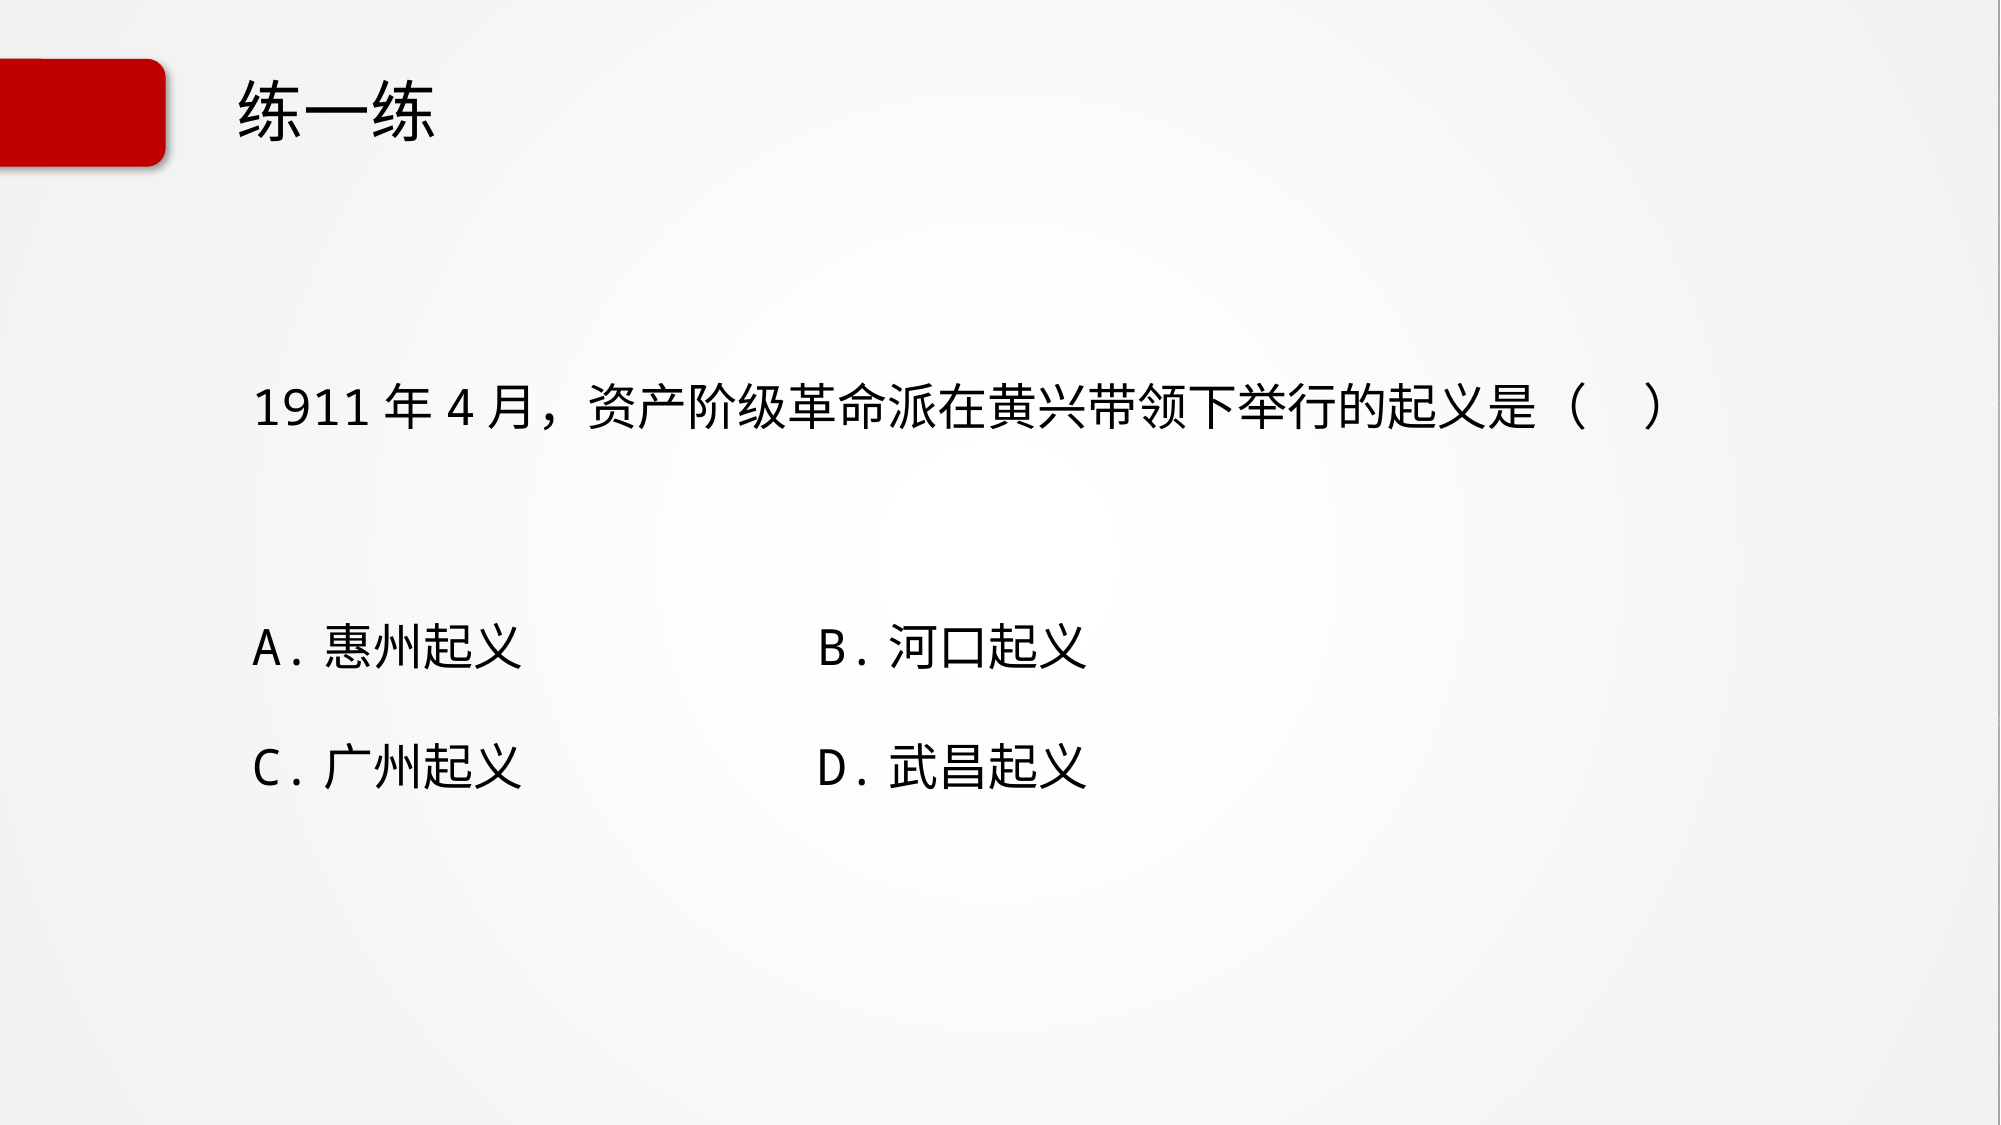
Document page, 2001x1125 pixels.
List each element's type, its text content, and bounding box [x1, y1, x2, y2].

picture [0, 0, 1998, 1125]
title 练一练 [221, 69, 1894, 159]
text_box 1911年4月，资产阶级革命派在黄兴带领下举行的起义是（ ） A.惠州起义 B.河口起义 C.广州起义 D.武昌起义 [236, 367, 1834, 803]
